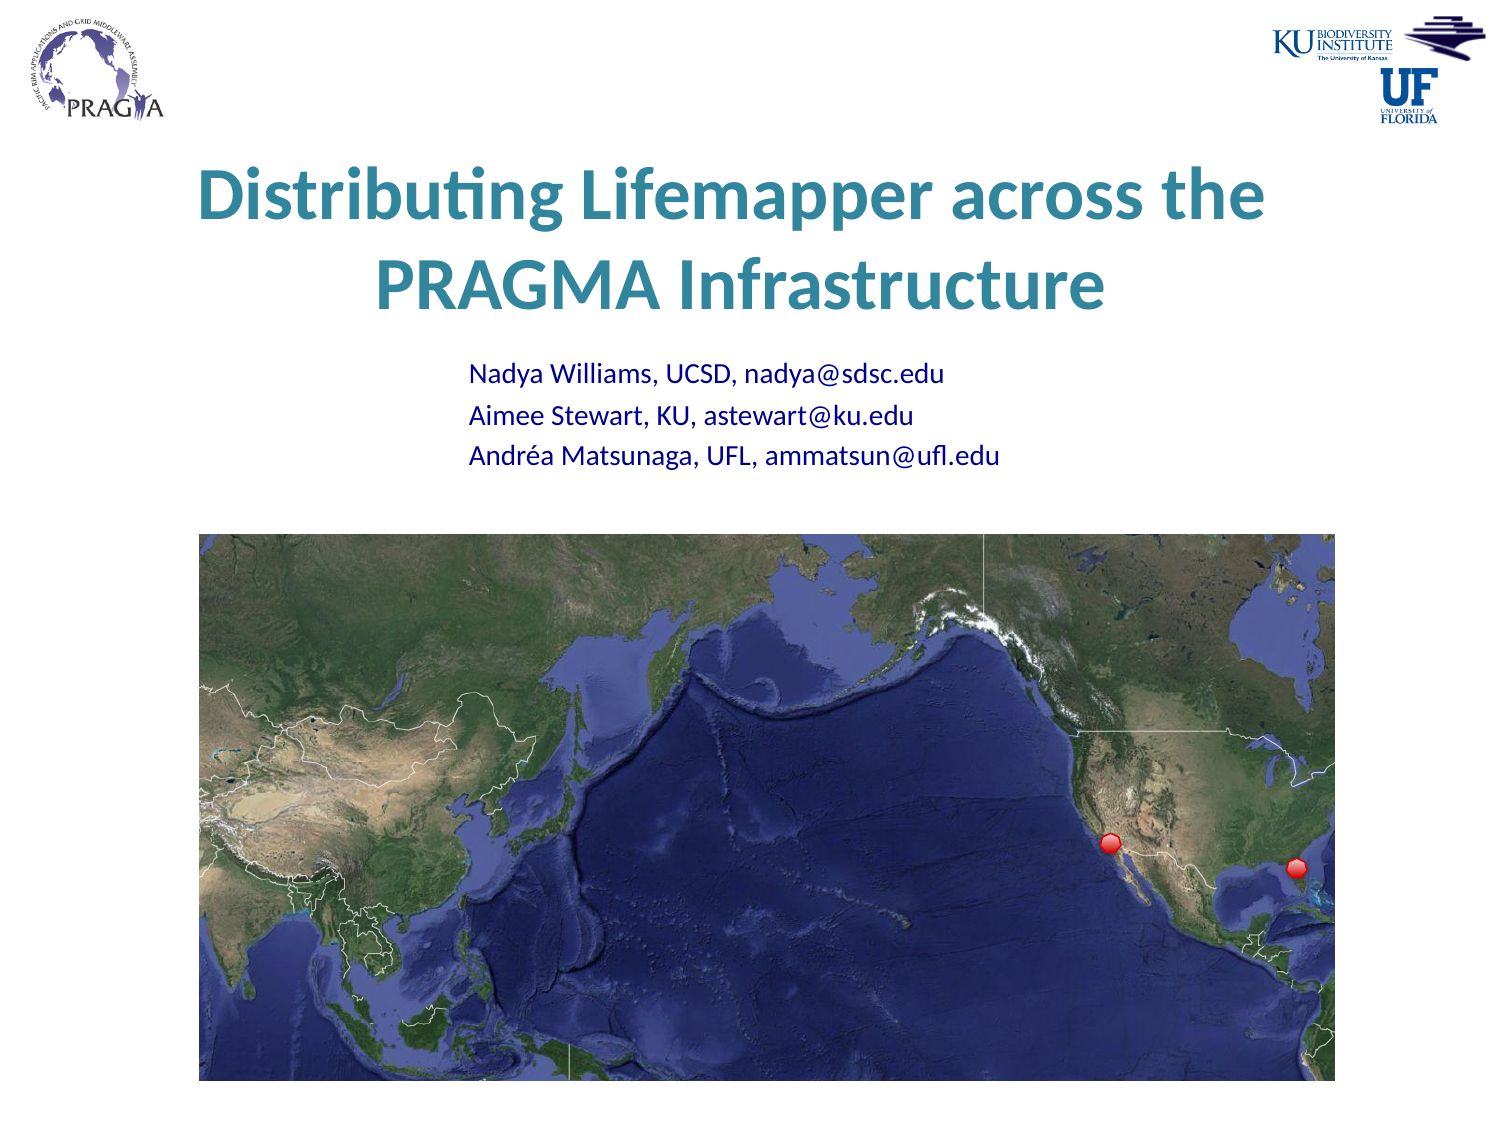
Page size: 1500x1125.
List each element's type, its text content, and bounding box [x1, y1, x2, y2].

picture [27, 15, 166, 123]
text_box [199, 534, 1336, 1081]
picture [1403, 16, 1486, 62]
subtitle Nadya Williams, UCSD, nadya@sdsc.edu Aimee Stewart, KU, astewart@ku.edu Andréa Matsunaga, UFL, ammatsun@ufl.edu [453, 347, 1078, 516]
title Distributing Lifemapper across the PRAGMA Infrastructure [103, 122, 1379, 348]
picture [1378, 65, 1440, 126]
